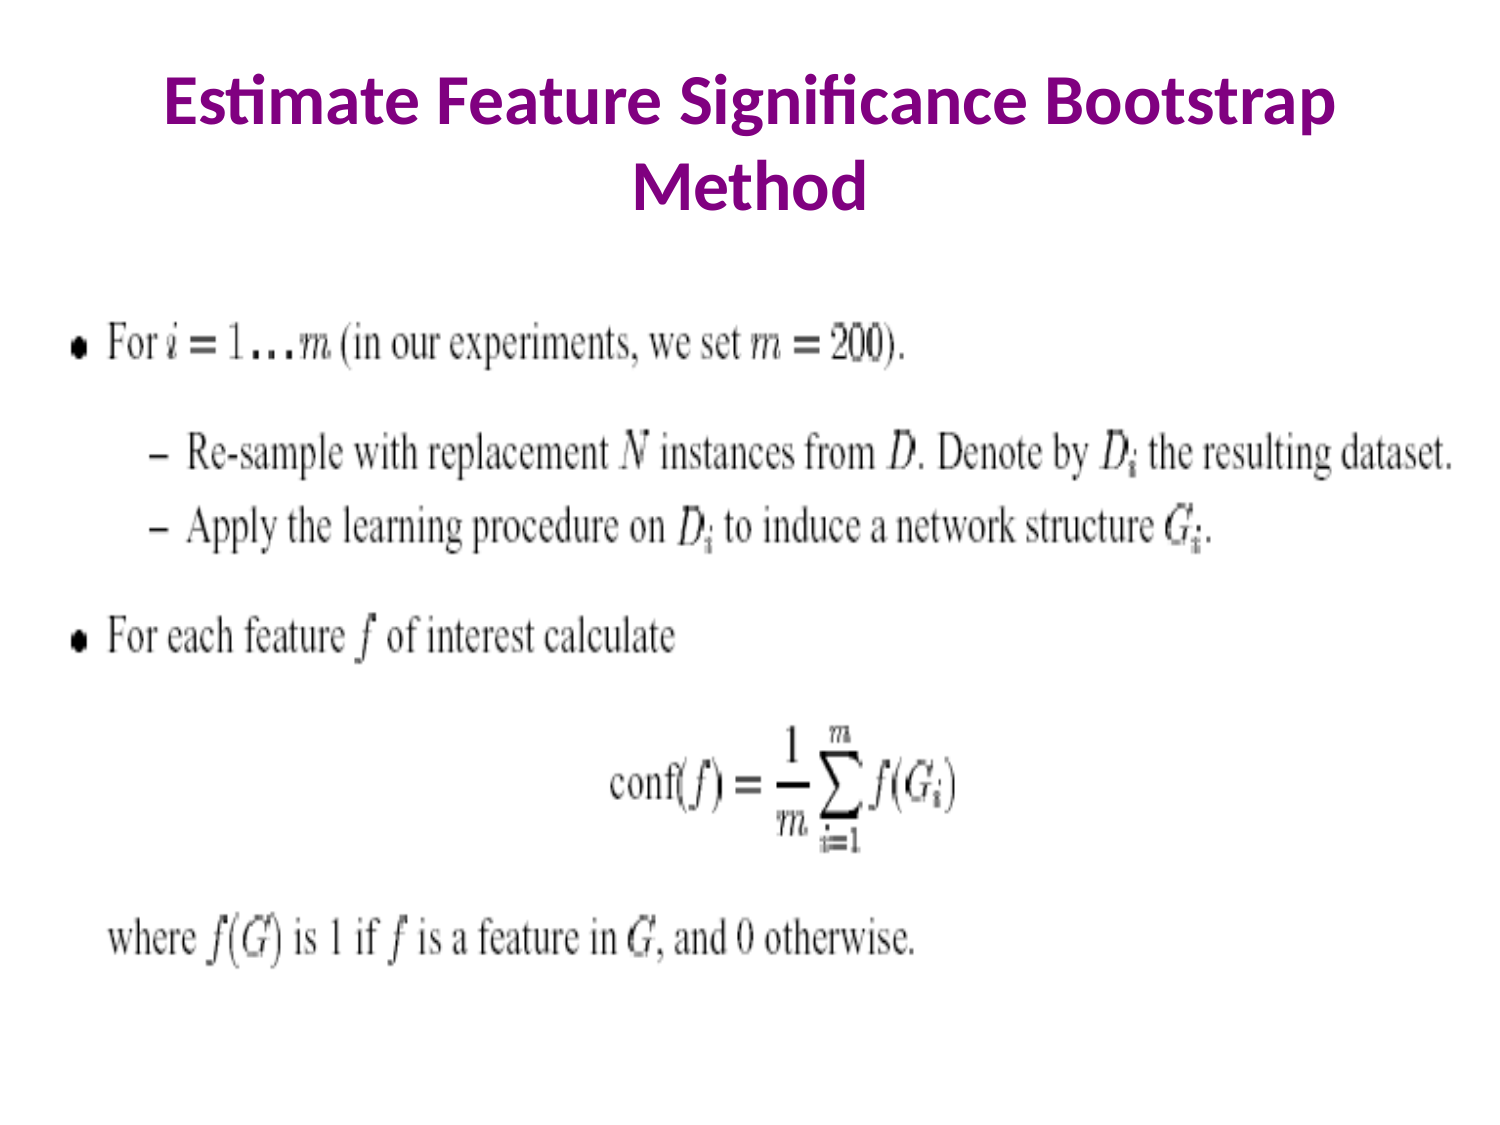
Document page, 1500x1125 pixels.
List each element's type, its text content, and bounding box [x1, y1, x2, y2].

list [53, 278, 1460, 989]
title Estimate Feature Significance Bootstrap Method [75, 45, 1425, 233]
